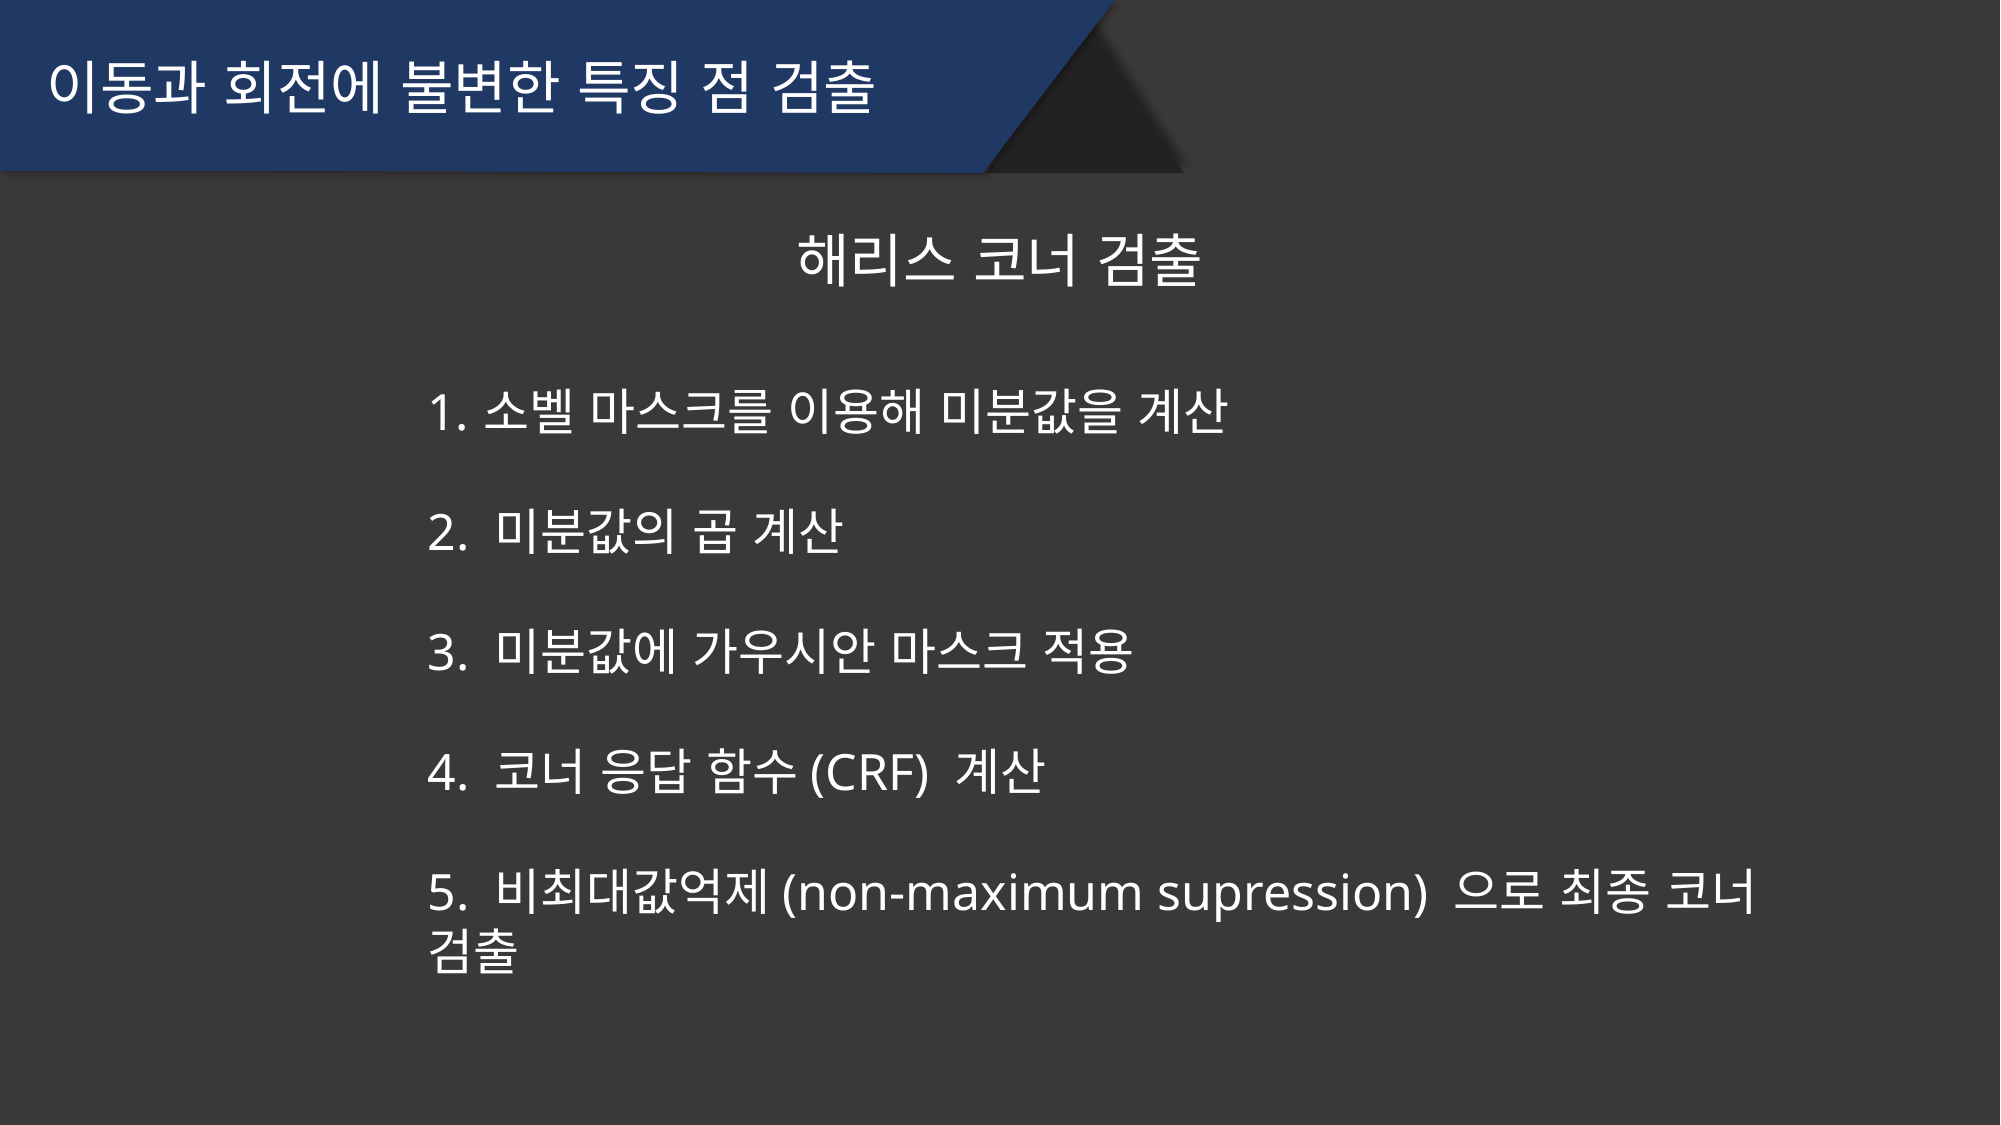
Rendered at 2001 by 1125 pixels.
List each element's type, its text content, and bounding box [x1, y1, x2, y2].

text_box [0, 0, 1116, 175]
text_box 해리스 코너 검출 [0, 216, 2000, 302]
text_box [997, 38, 1186, 175]
text_box 이동과 회전에 불변한 특징 점 검출 [32, 43, 892, 129]
text_box 소벨 마스크를 이용해 미분값을 계산 2. 미분값의 곱 계산 3. 미분값에 가우시안 마스크 적용 4. 코너 응답 함수(CRF) 계산 5. 비최대값억제(non-maximum supression) 으로 최종 코너 검출 [412, 373, 1817, 989]
